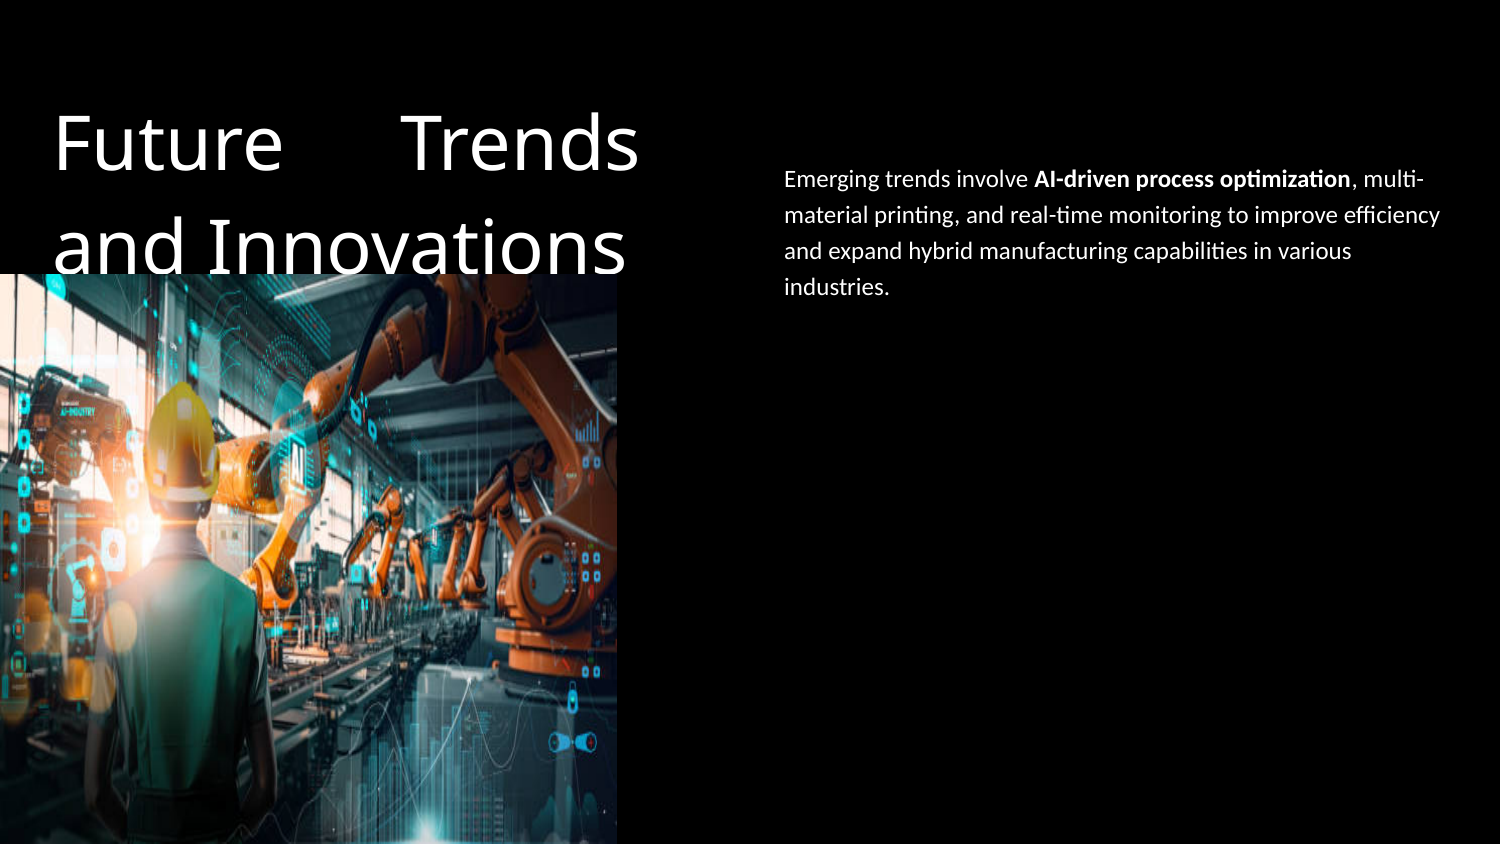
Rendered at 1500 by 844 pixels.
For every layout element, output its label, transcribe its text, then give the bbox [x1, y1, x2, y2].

title Future Trends and Innovations [37, 65, 657, 308]
picture [0, 274, 618, 844]
subtitle Emerging trends involve AI-driven process optimization, multi-material printing, and real-time monitoring to improve efficiency and expand hybrid manufacturing capabilities in various industries. [731, 141, 1466, 700]
